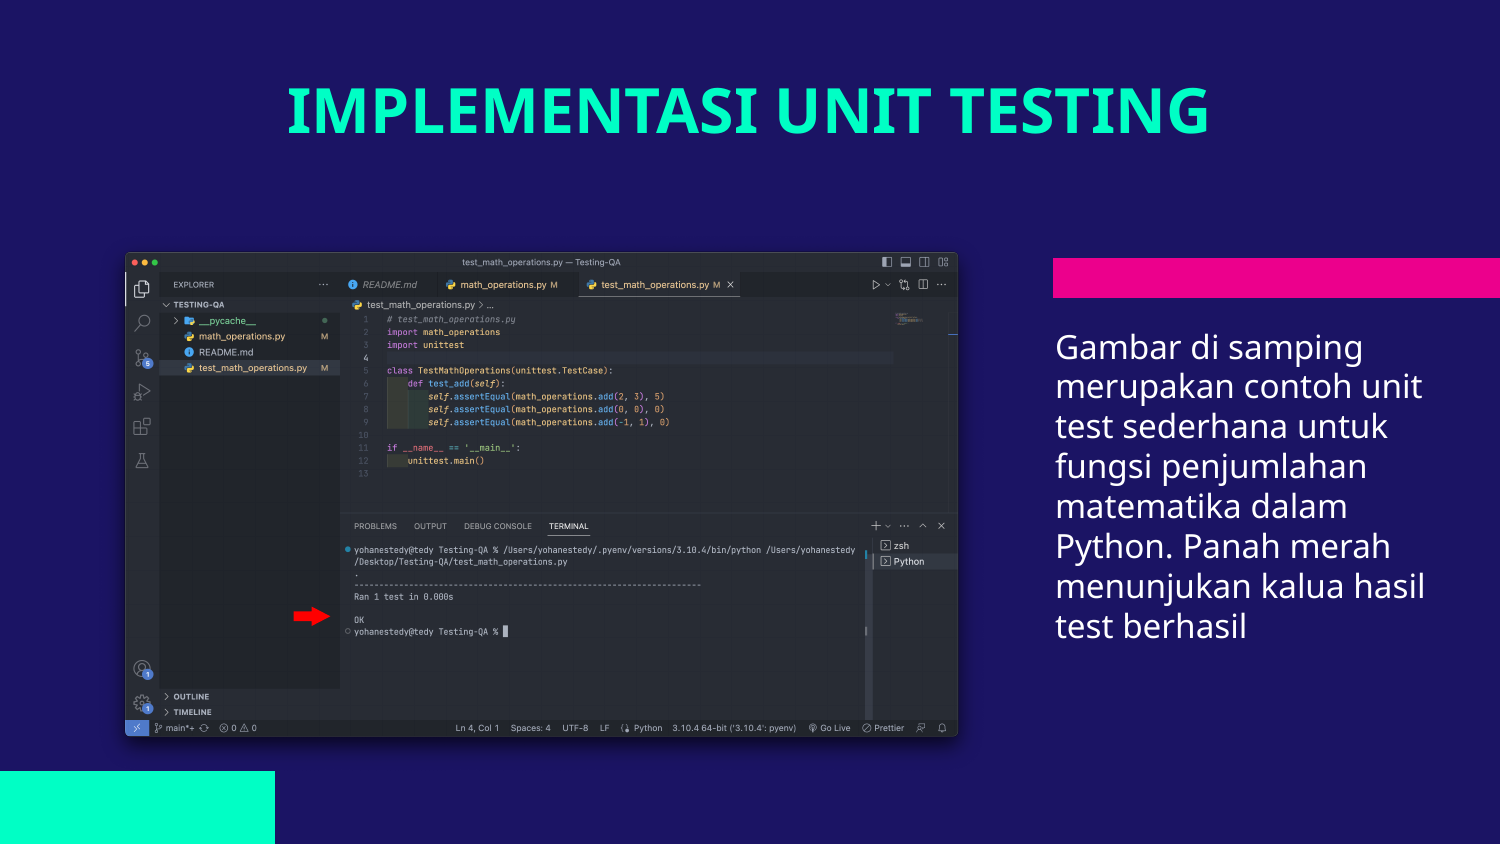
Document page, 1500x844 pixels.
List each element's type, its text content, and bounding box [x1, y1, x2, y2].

title IMPLEMENTASI UNIT TESTING [209, 56, 1291, 166]
picture [96, 233, 986, 774]
subtitle Gambar di samping merupakan contoh unit test sederhana untuk fungsi penjumlahan matematika dalam Python. Panah merah menunjukan kalua hasil test berhasil [1040, 286, 1445, 685]
